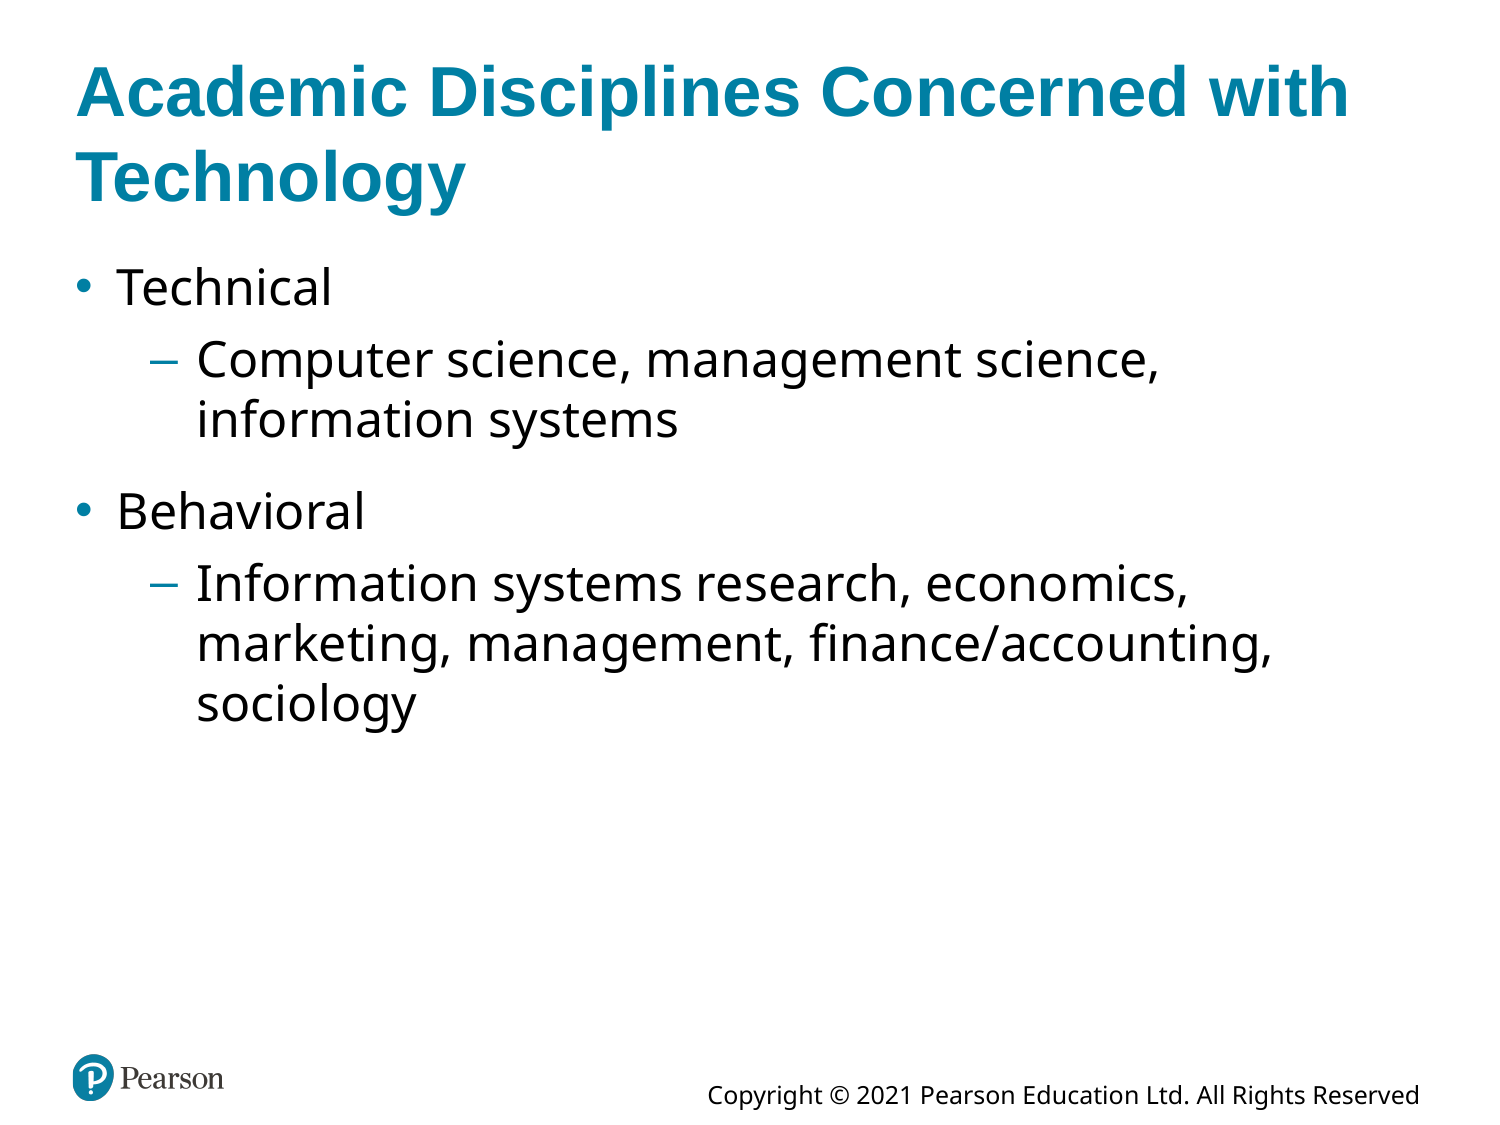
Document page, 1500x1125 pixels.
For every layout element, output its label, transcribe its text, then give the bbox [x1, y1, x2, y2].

list Technical Computer science, management science, information systems Behavioral Information systems research, economics, marketing, management, finance/accounting, sociology [75, 255, 1425, 983]
picture [98, 1054, 224, 1101]
picture [72, 1054, 88, 1070]
title Academic Disciplines Concerned with Technology [75, 35, 1425, 216]
picture [72, 1087, 83, 1101]
picture [80, 1063, 106, 1088]
